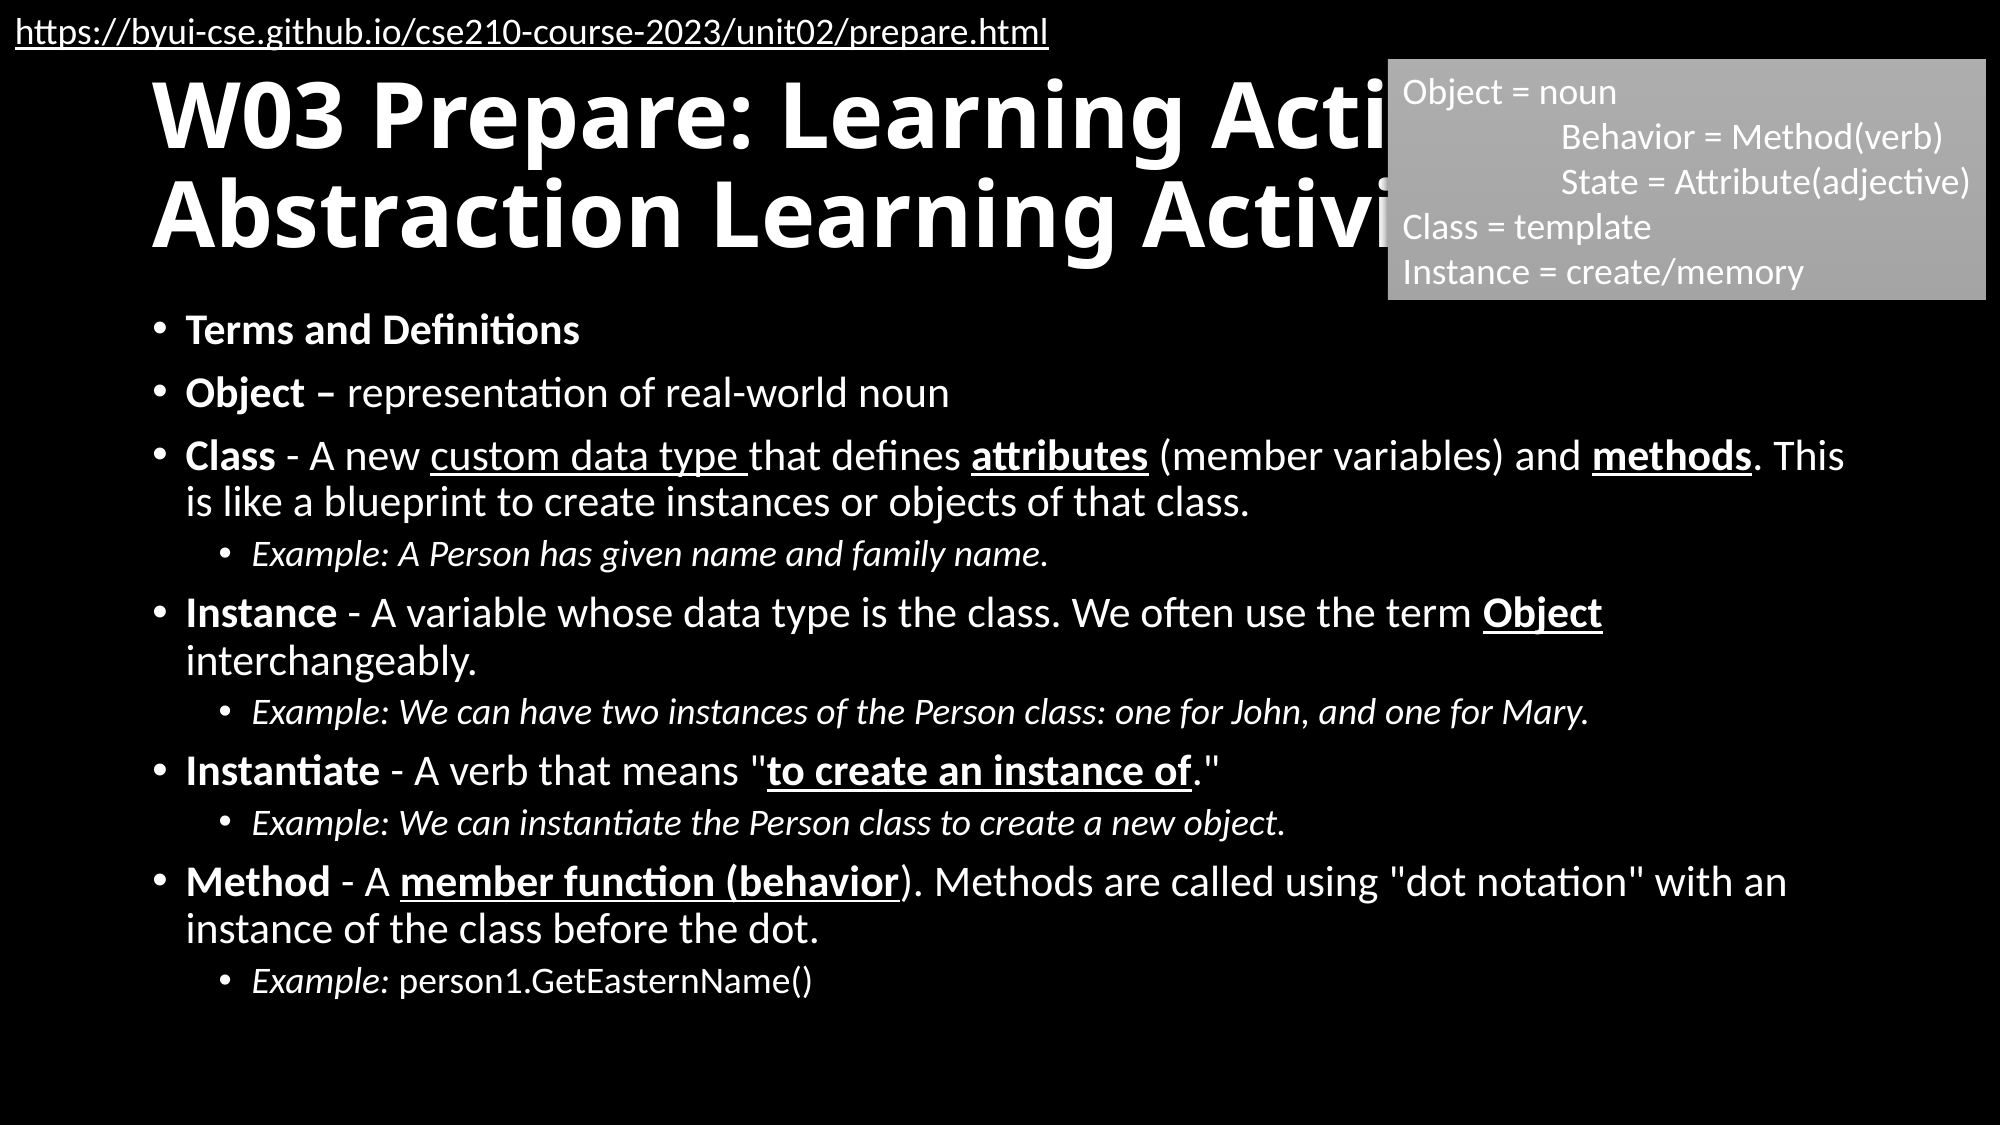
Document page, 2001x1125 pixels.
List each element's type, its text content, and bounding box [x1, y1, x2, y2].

title W03 Prepare: Learning Activity Abstraction Learning Activity [137, 59, 1382, 278]
list Terms and Definitions Object – representation of real-world noun Class - A new custom data type that defines attributes (member variables) and methods. This is like a blueprint to create instances or objects of that class. Example: A Person has given name and family name. Instance - A variable whose data type is the class. We often use the term Object interchangeably. Example: We can have two instances of the Person class: one for John, and one for Mary. Instantiate - A verb that means "to create an instance of." Example: We can instantiate the Person class to create a new object. Method - A member function (behavior). Methods are called using "dot notation" with an instance of the class before the dot. Example: person1.GetEasternName() [137, 299, 1863, 1014]
text_box https://byui-cse.github.io/cse210-course-2023/unit02/prepare.html [0, 0, 1251, 60]
text_box Object = noun Behavior = Method(verb) State = Attribute(adjective) Class = template Instance = create/memory [1387, 59, 1986, 300]
